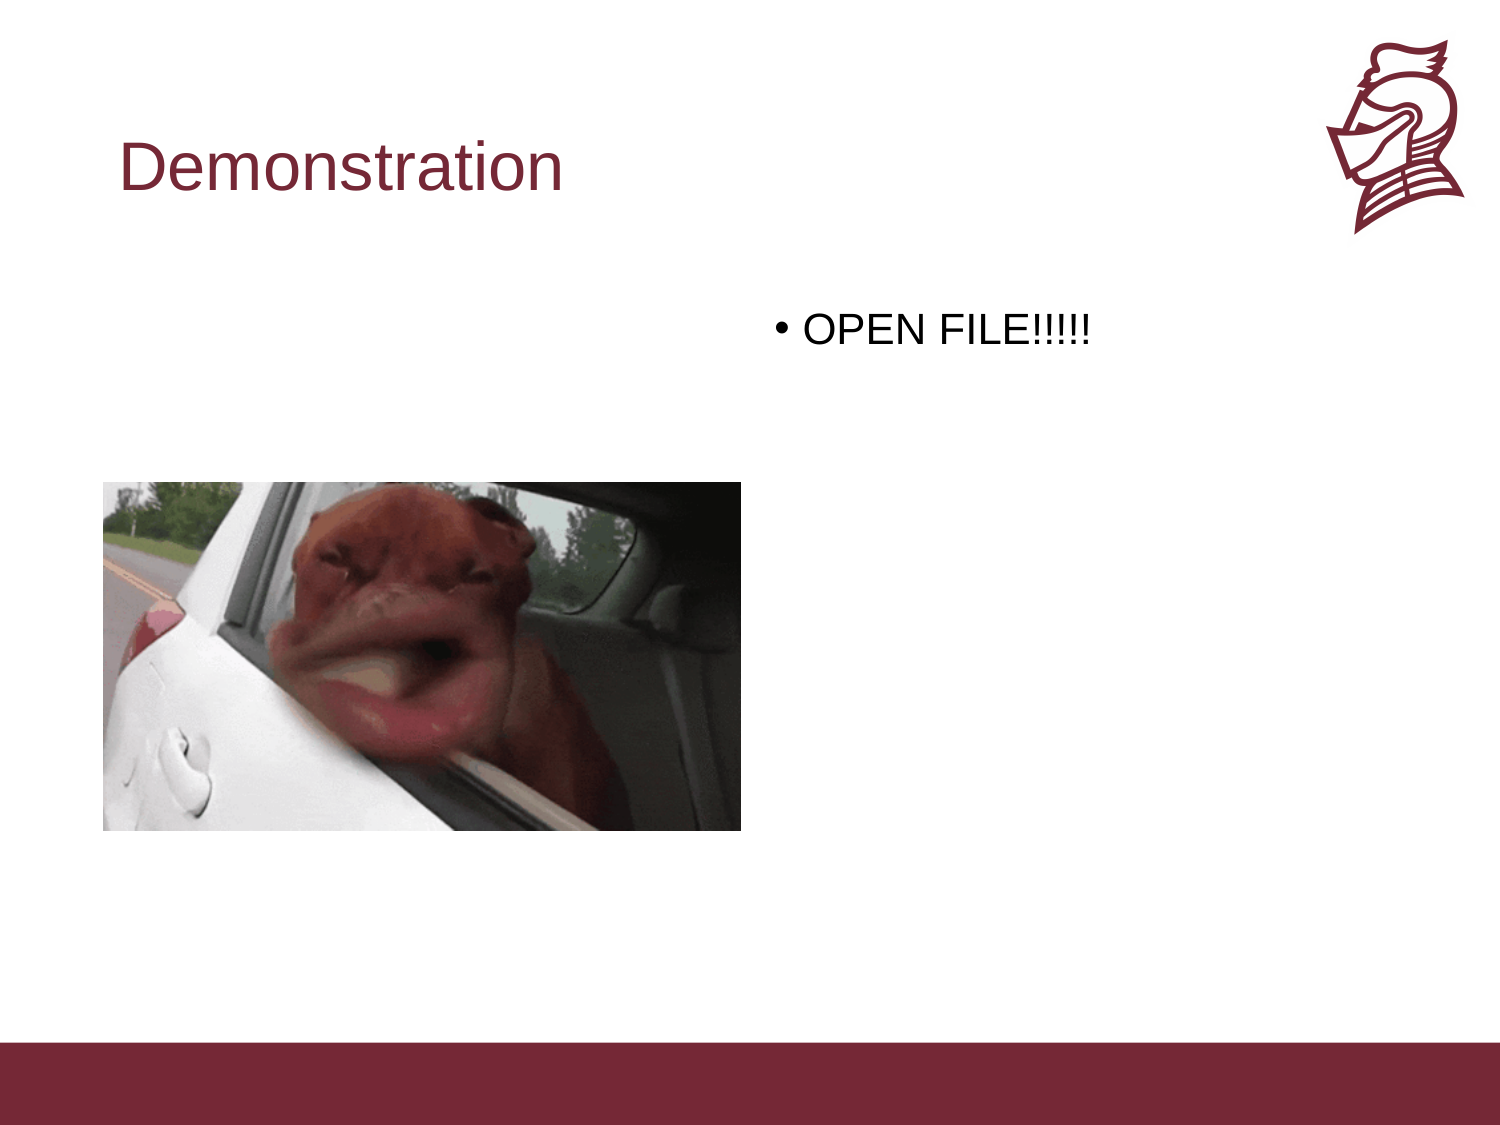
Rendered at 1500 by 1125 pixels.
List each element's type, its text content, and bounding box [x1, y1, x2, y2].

picture [1317, 30, 1476, 248]
title Demonstration [103, 59, 1397, 278]
picture [103, 482, 741, 831]
list OPEN FILE!!!!! [759, 299, 1397, 1014]
